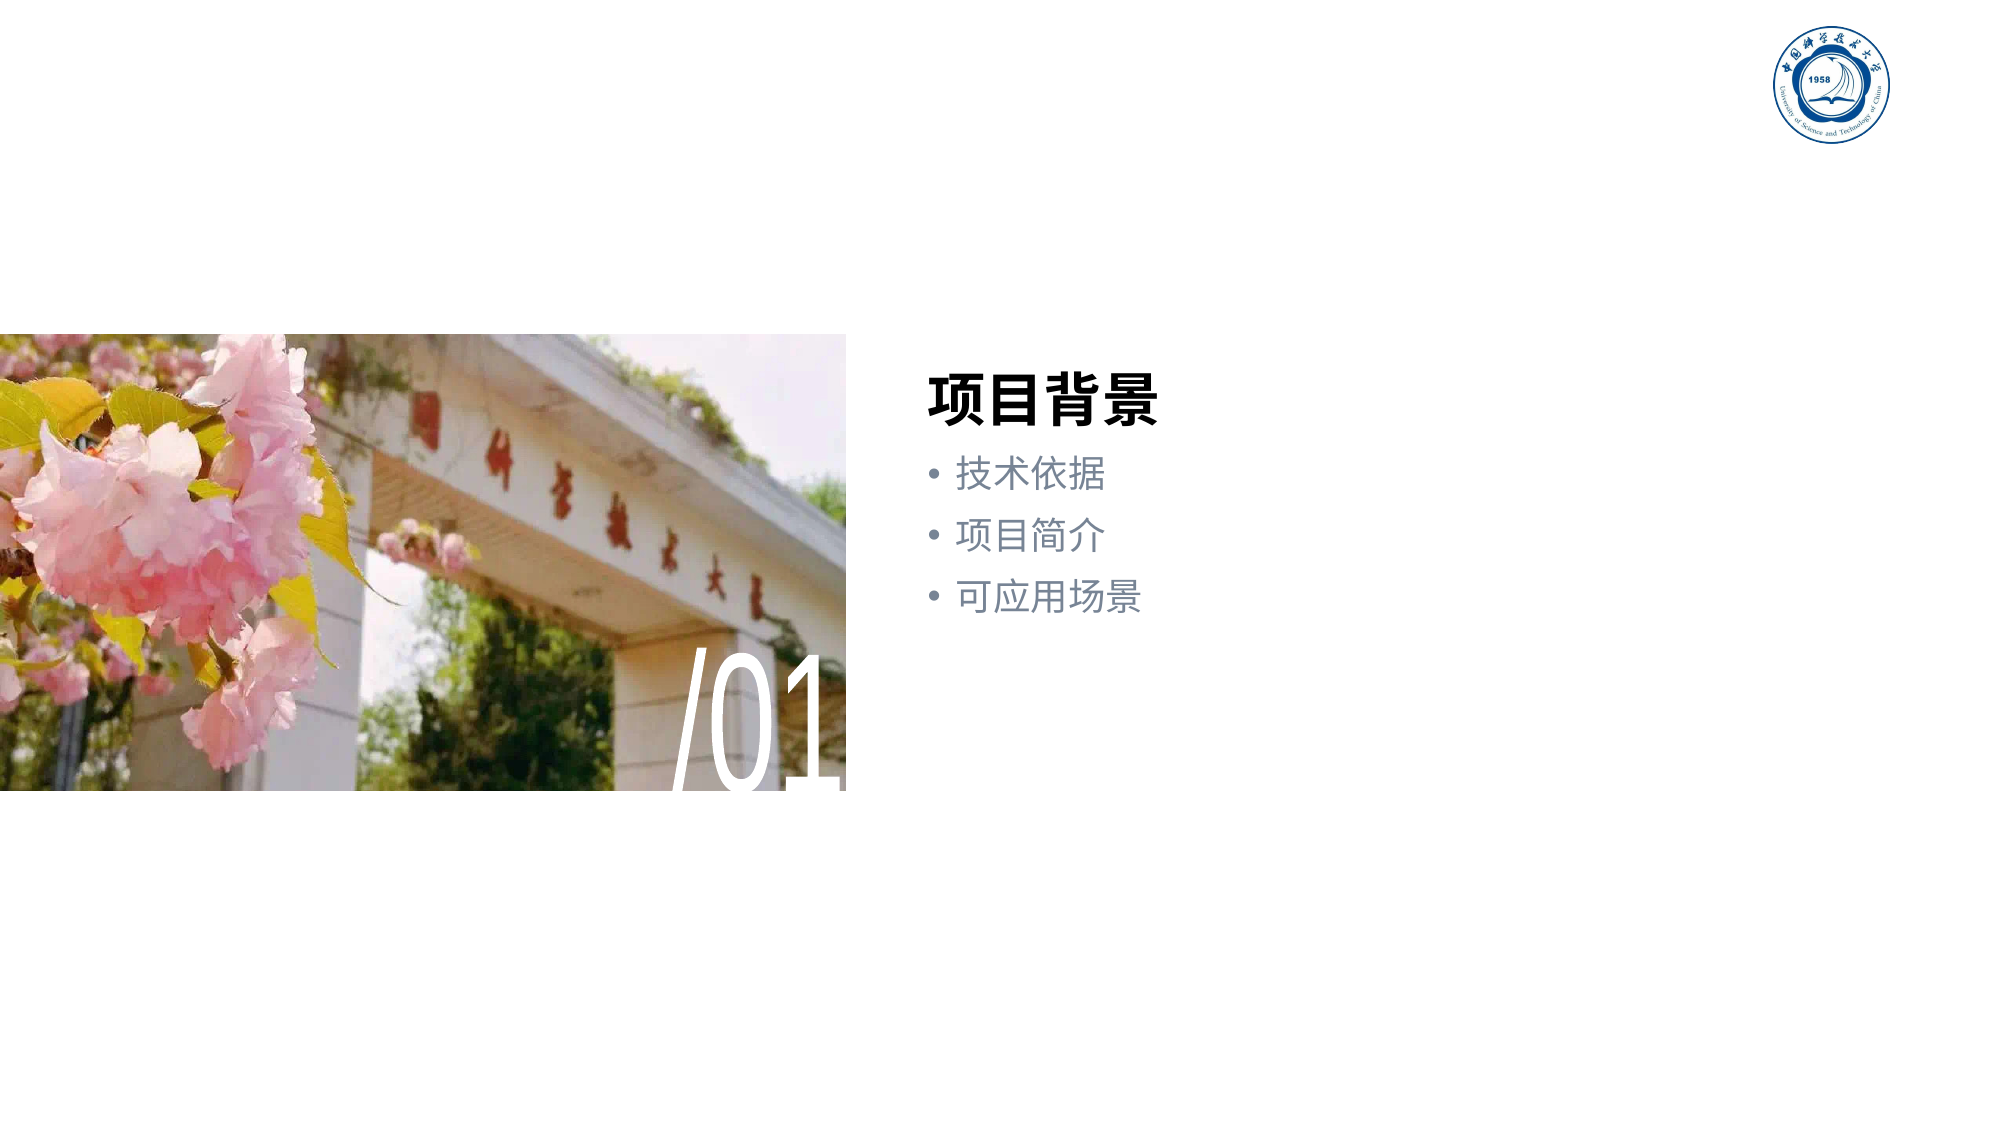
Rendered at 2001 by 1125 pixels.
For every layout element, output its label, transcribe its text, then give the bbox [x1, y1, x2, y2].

title 项目背景 [912, 334, 1657, 443]
picture [1772, 25, 1890, 144]
picture [0, 334, 846, 791]
list 技术依据 项目简介 可应用场景 [912, 447, 1659, 791]
